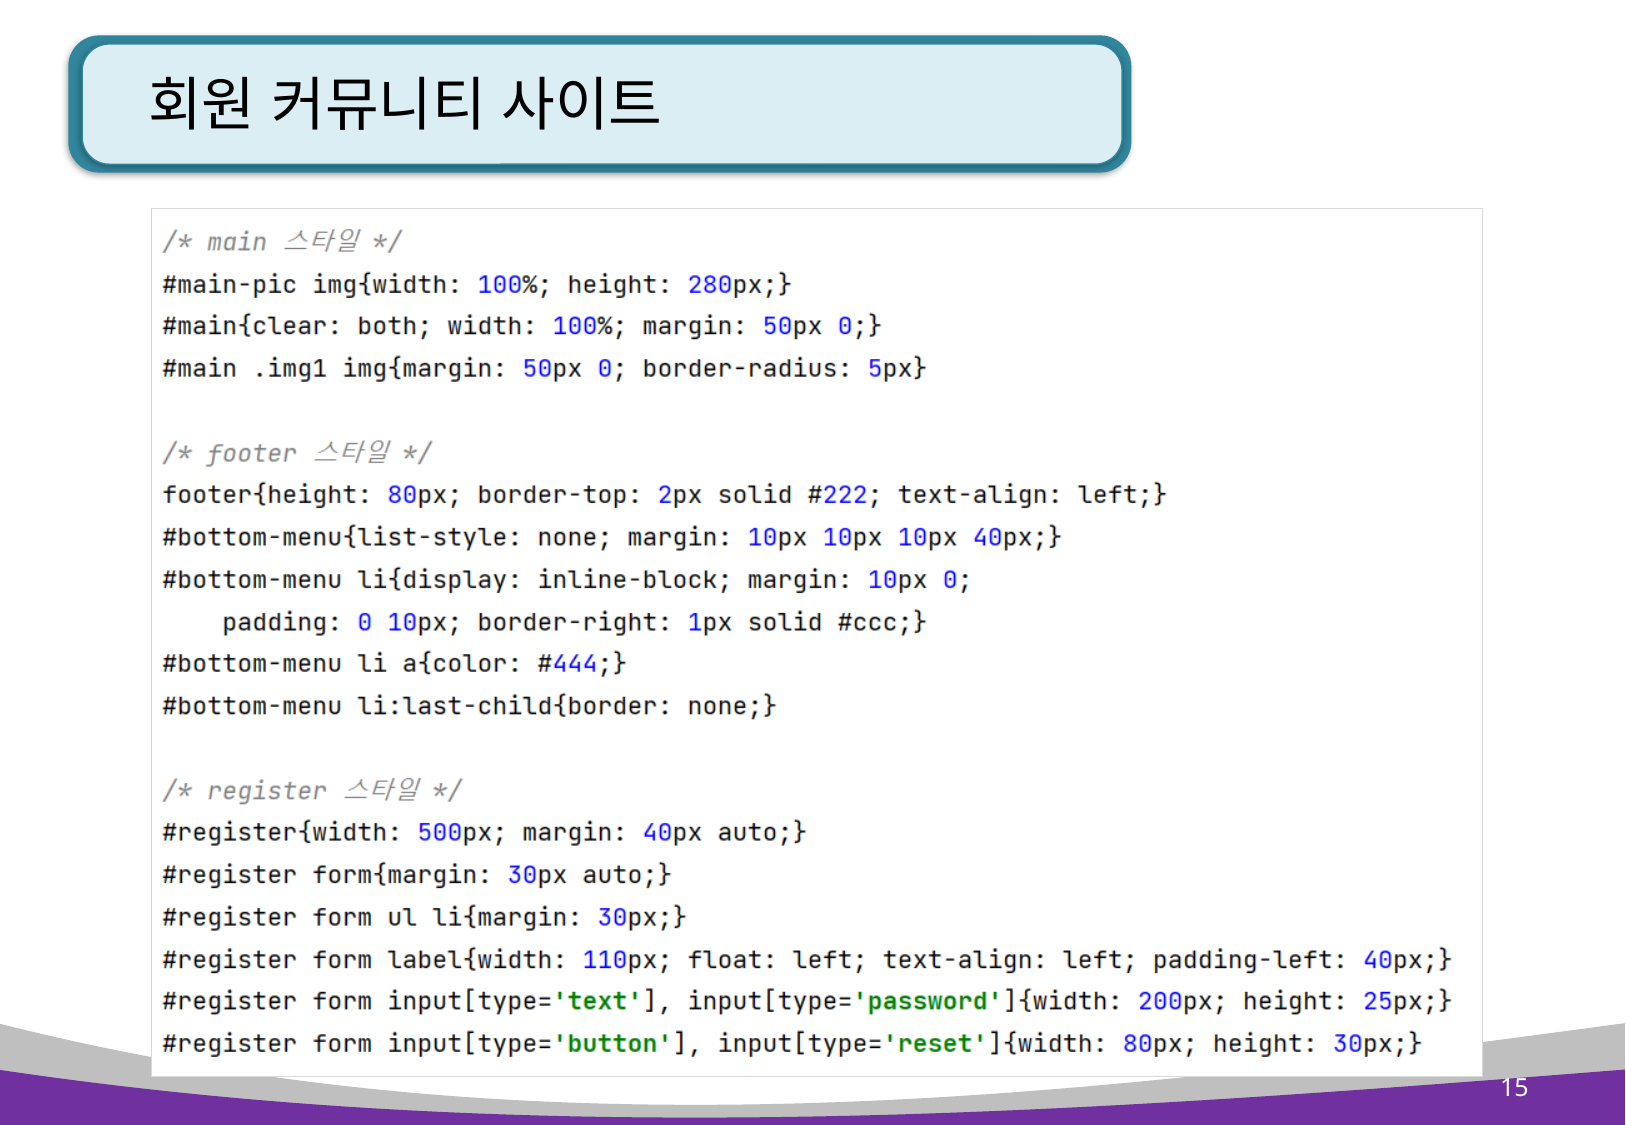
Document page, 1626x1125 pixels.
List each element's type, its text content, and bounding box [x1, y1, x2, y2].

picture [150, 207, 1483, 1078]
slide_number 15 [1452, 1058, 1544, 1119]
title 회원 커뮤니티 사이트 [103, 32, 1121, 173]
